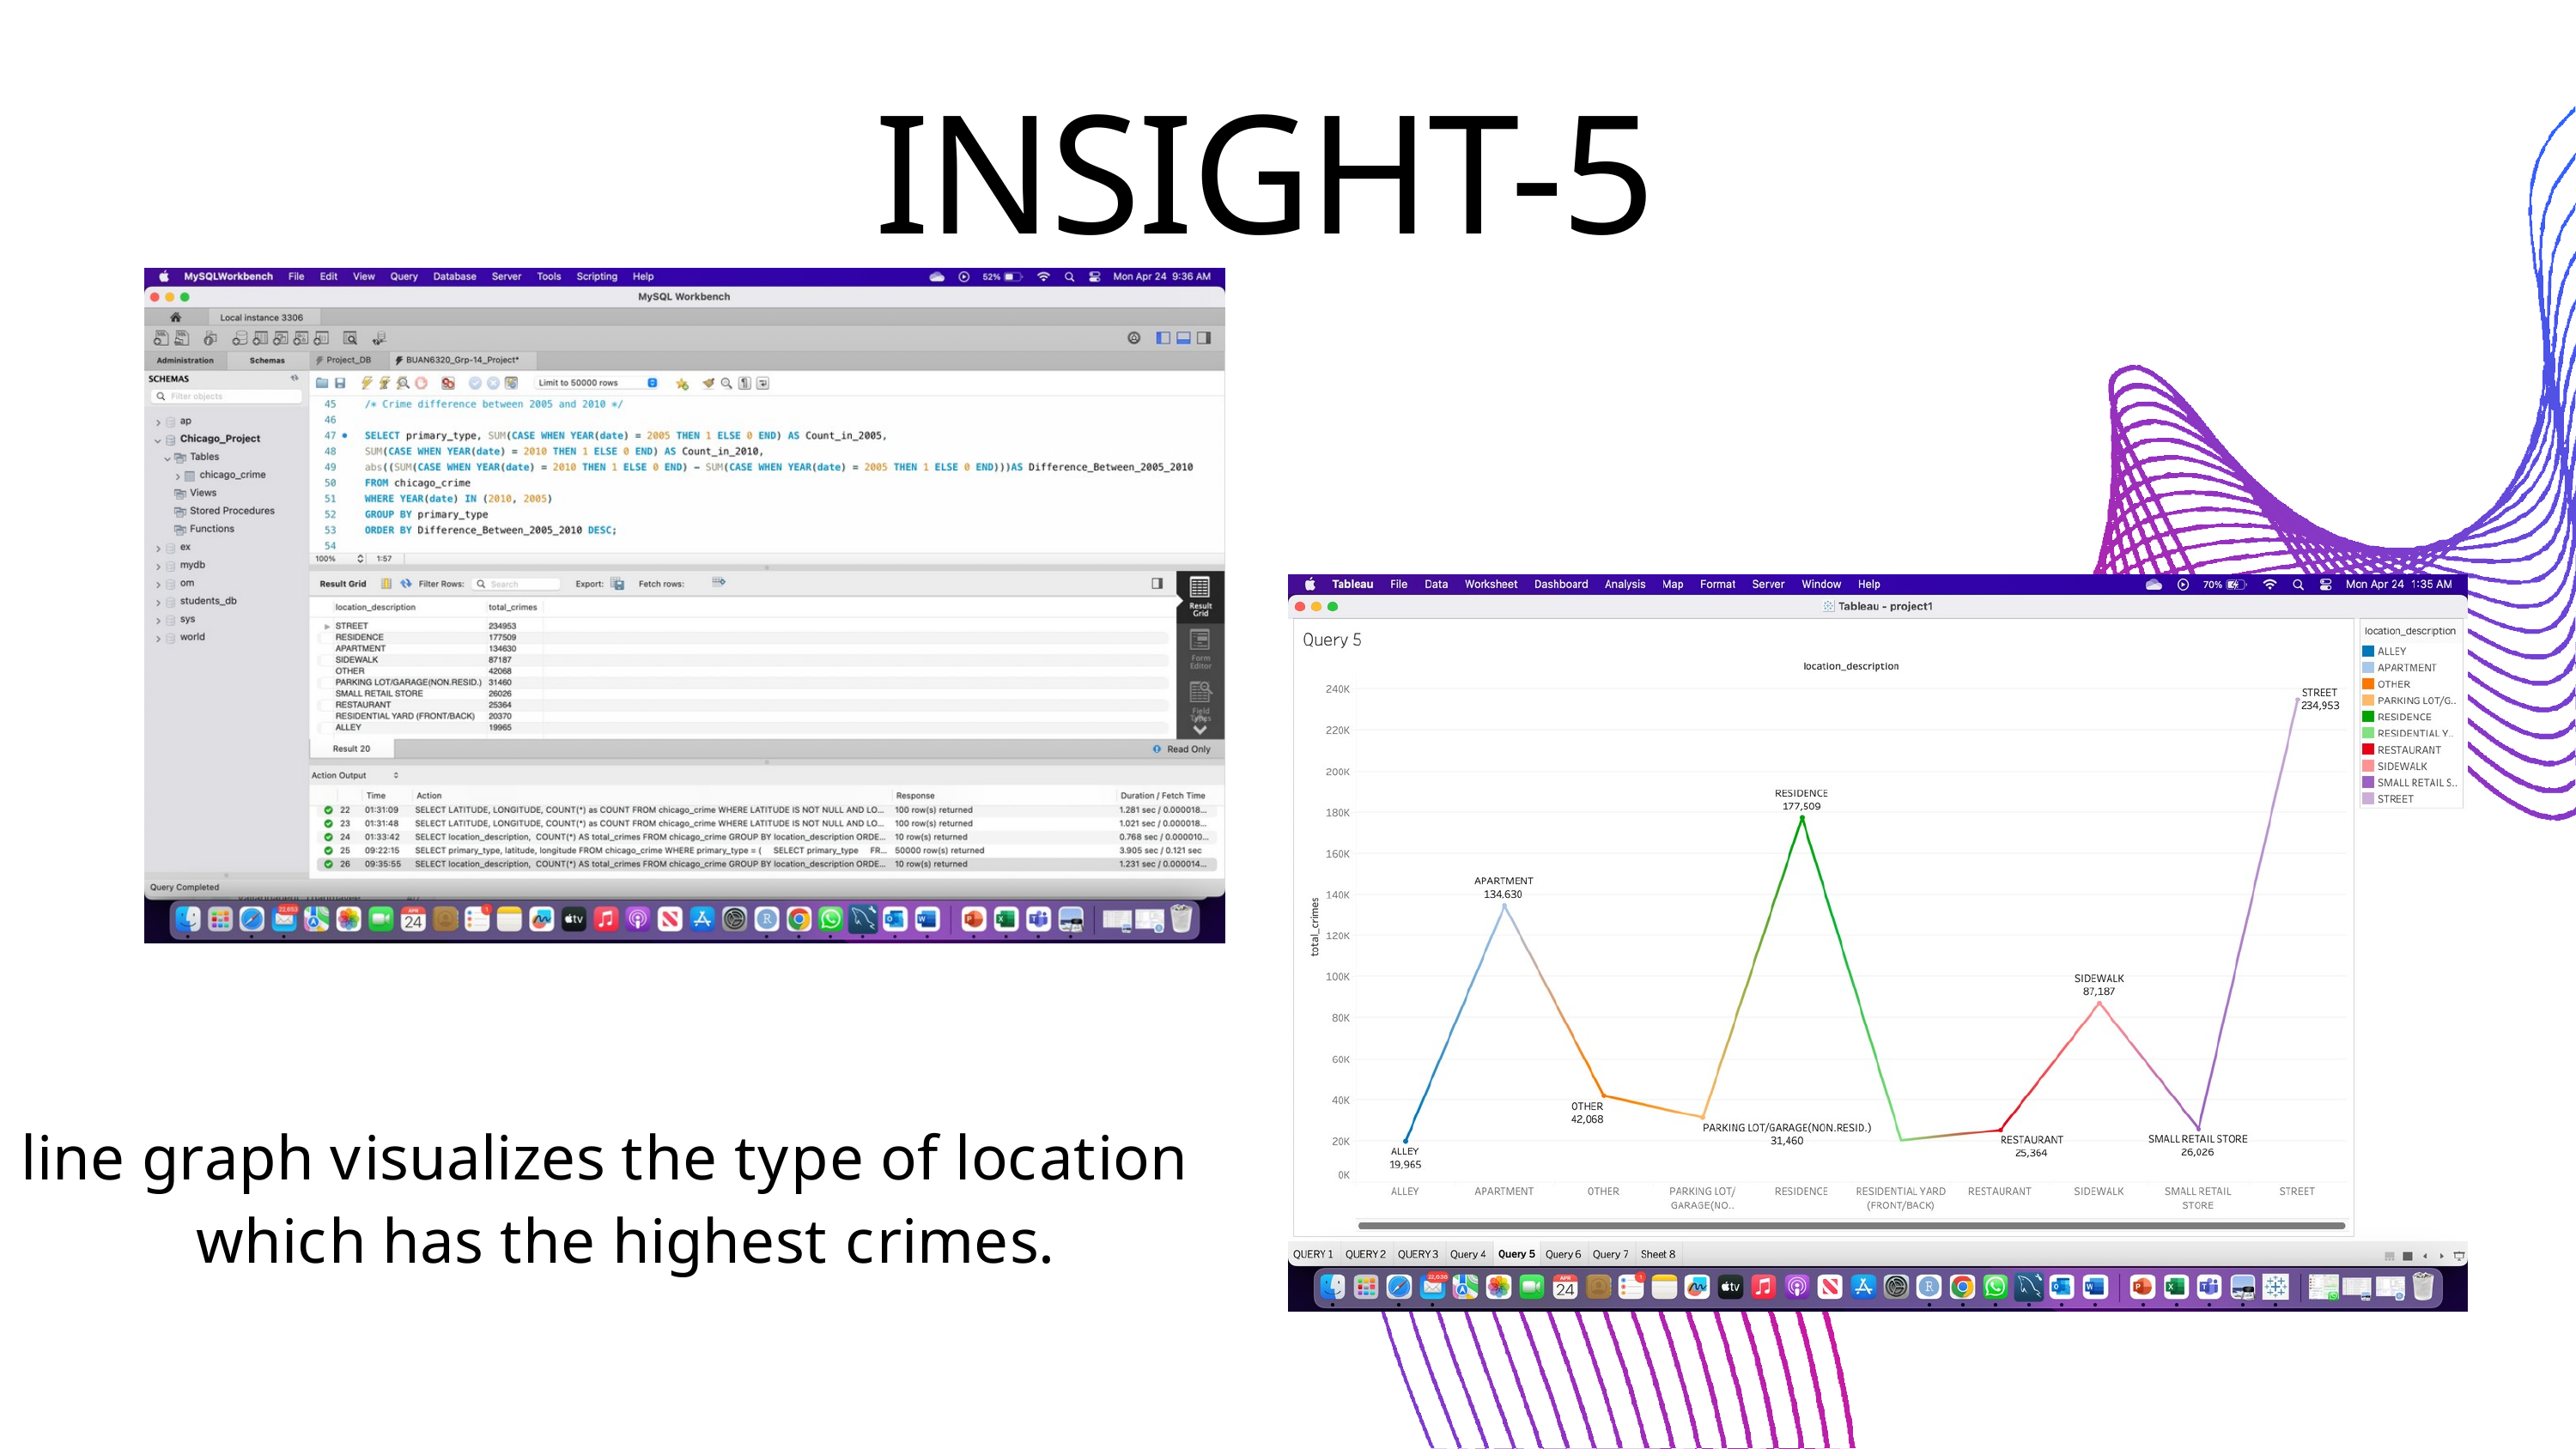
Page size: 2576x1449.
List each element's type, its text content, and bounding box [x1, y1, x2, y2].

text_box line graph visualizes the type of location which has the highest crimes. [20, 1106, 1201, 1276]
picture [144, 268, 1225, 943]
title INSIGHT-5 [872, 67, 1704, 312]
picture [1287, 106, 2576, 1449]
